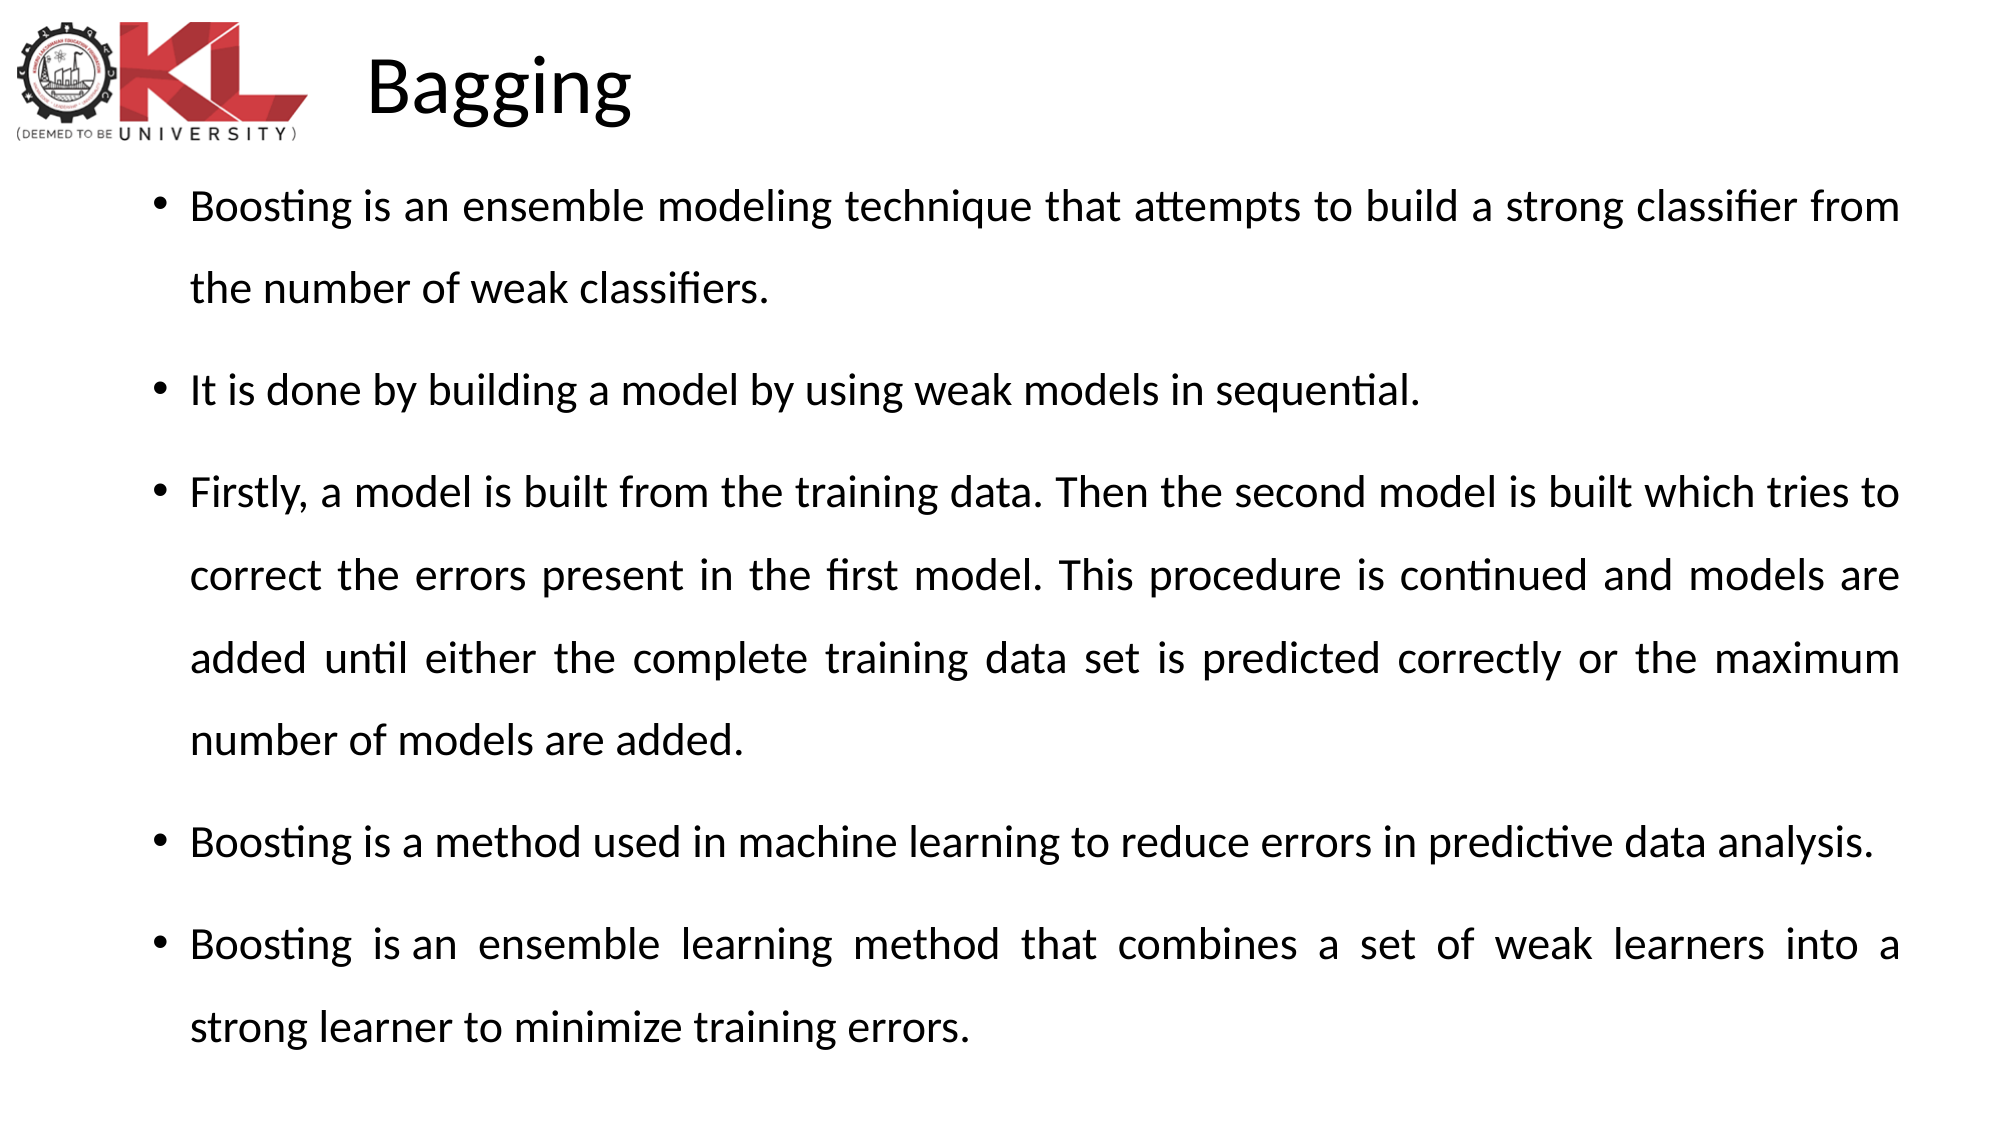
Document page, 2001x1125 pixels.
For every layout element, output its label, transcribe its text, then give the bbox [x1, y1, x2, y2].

title Bagging [351, 0, 1352, 140]
picture [17, 22, 308, 141]
list Boosting is an ensemble modeling technique that attempts to build a strong classifier from the number of weak classifiers. It is done by building a model by using weak models in sequential. Firstly, a model is built from the training data. Then the second model is built which tries to correct the errors present in the first model. This procedure is continued and models are added until either the complete training data set is predicted correctly or the maximum number of models are added. Boosting is a method used in machine learning to reduce errors in predictive data analysis. Boosting is an ensemble learning method that combines a set of weak learners into a strong learner to minimize training errors. [137, 140, 1918, 1125]
